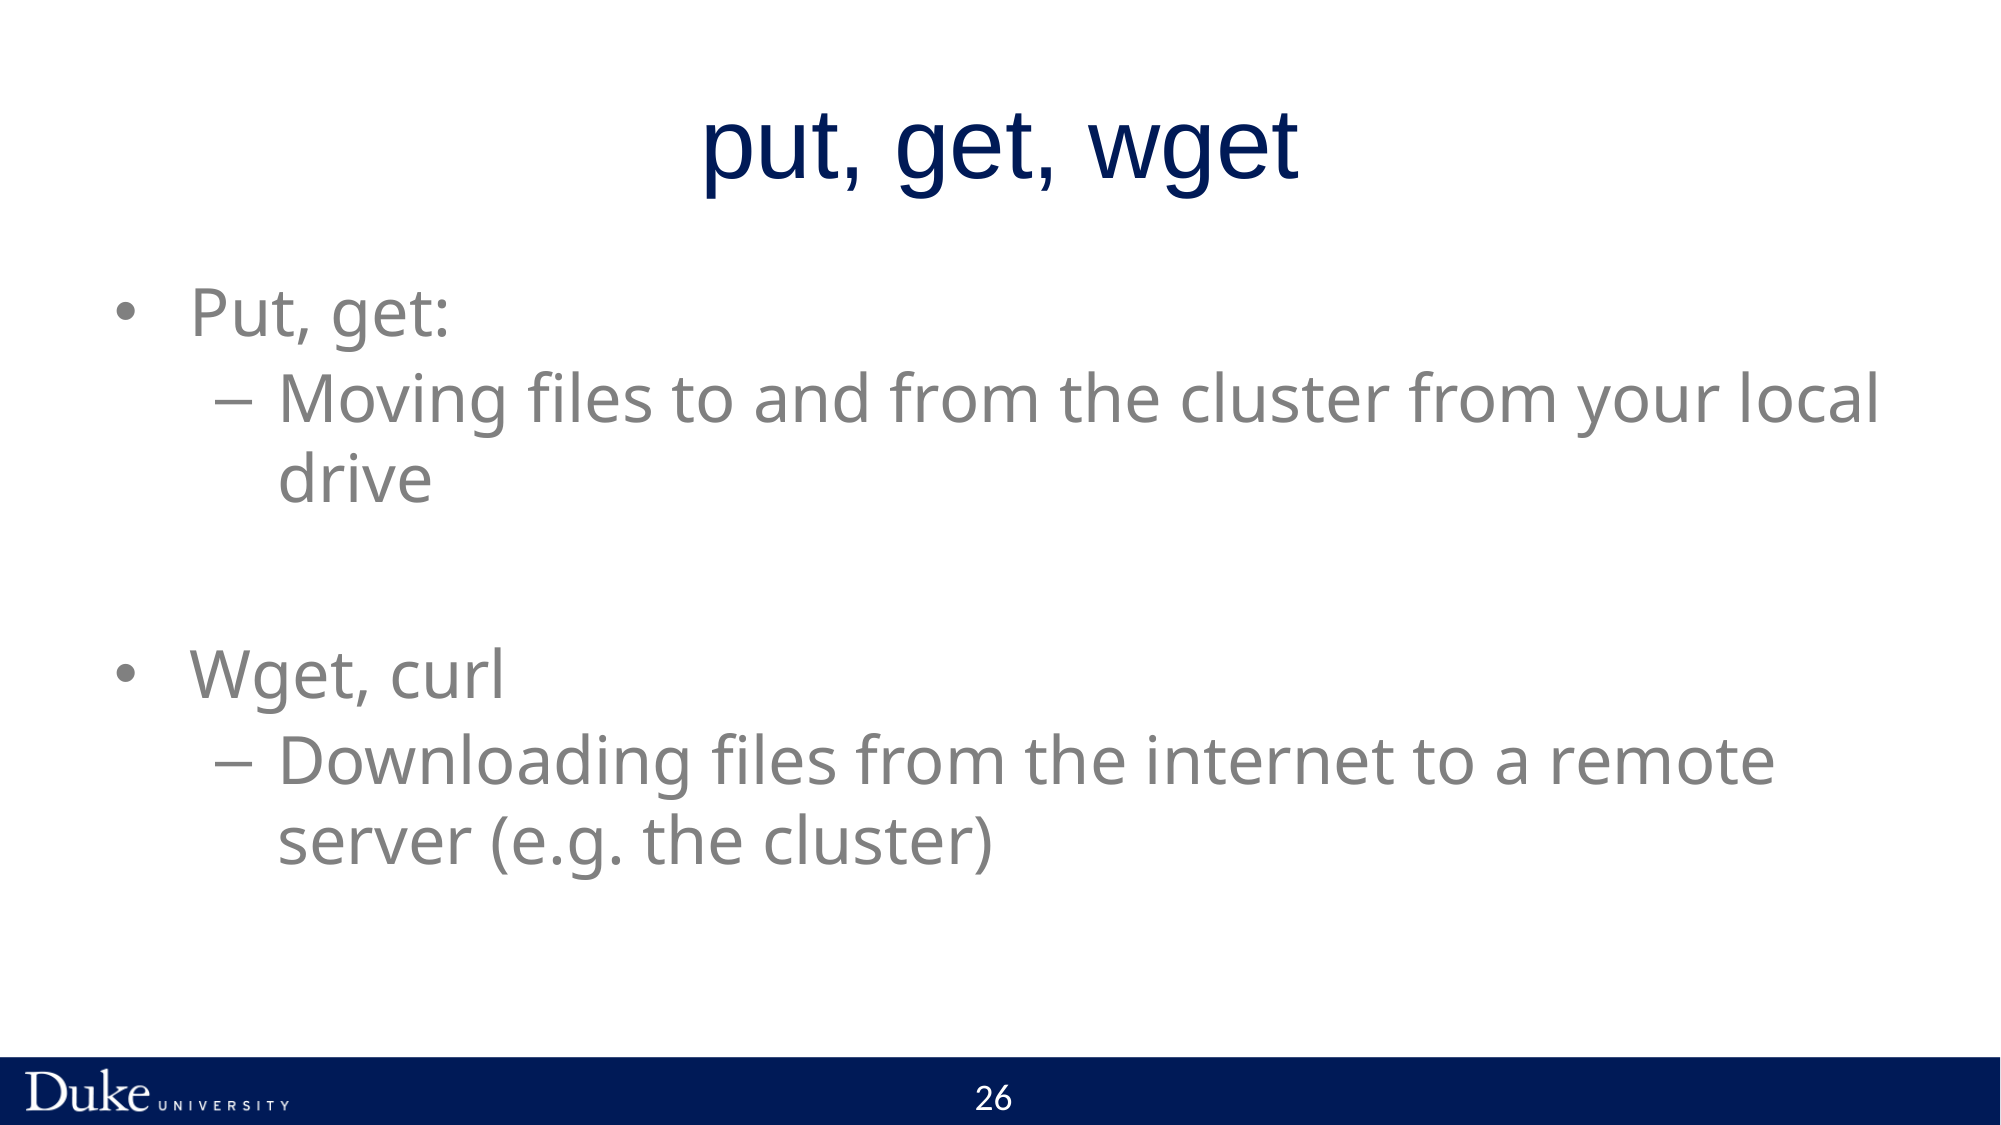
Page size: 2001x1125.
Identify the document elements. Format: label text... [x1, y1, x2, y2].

title put, get, wget [99, 45, 1900, 233]
picture [0, 0, 2001, 1125]
slide_number 26 [959, 1065, 1041, 1125]
list Put, get: Moving files to and from the cluster from your local drive Wget, curl Downloading files from the internet to a remote server (e.g. the cluster) [99, 262, 1900, 1005]
